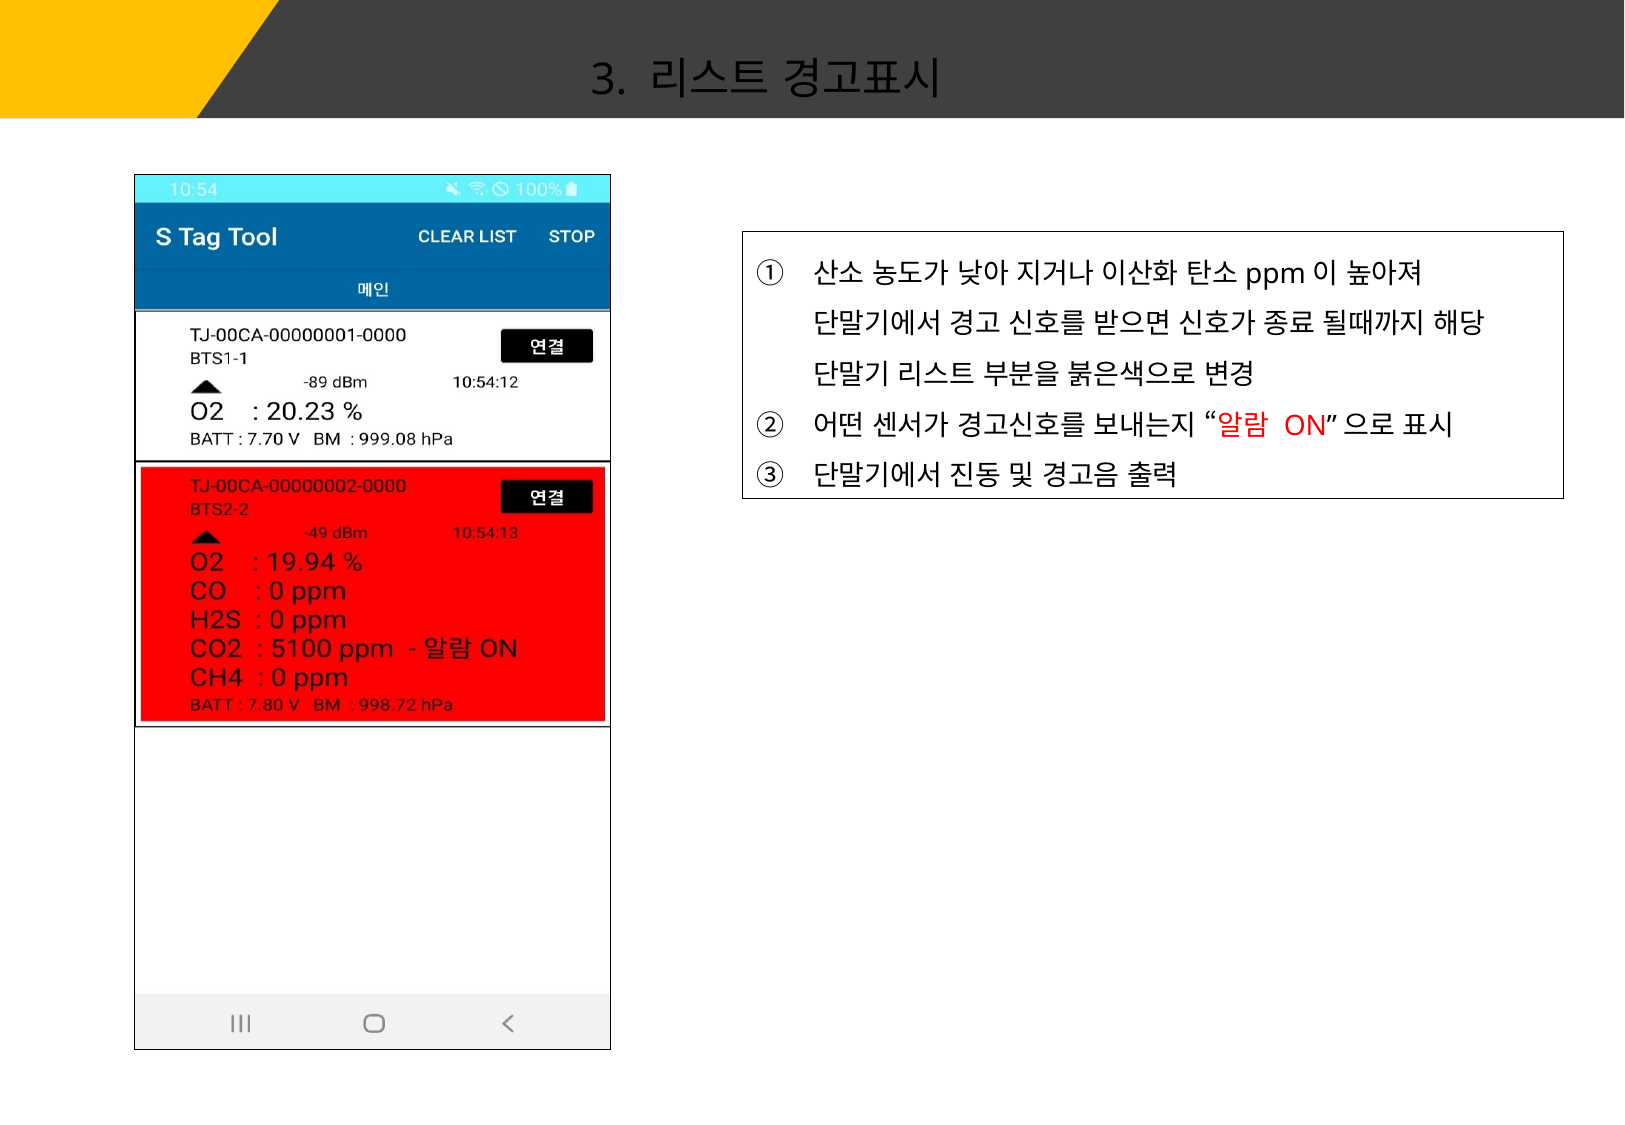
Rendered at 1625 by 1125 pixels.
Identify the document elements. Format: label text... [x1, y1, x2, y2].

text_box 산소 농도가 낮아 지거나 이산화 탄소ppm이 높아져 단말기에서 경고 신호를 받으면 신호가 종료 될때까지 해당 단말기 리스트 부분을 붉은색으로 변경 어떤 센서가 경고신호를 보내는지 “알람 ON”으로 표시 단말기에서 진동 및 경고음 출력 [742, 231, 1564, 499]
title 3. 리스트 경고표시 [36, 43, 1498, 175]
picture [133, 174, 611, 1051]
